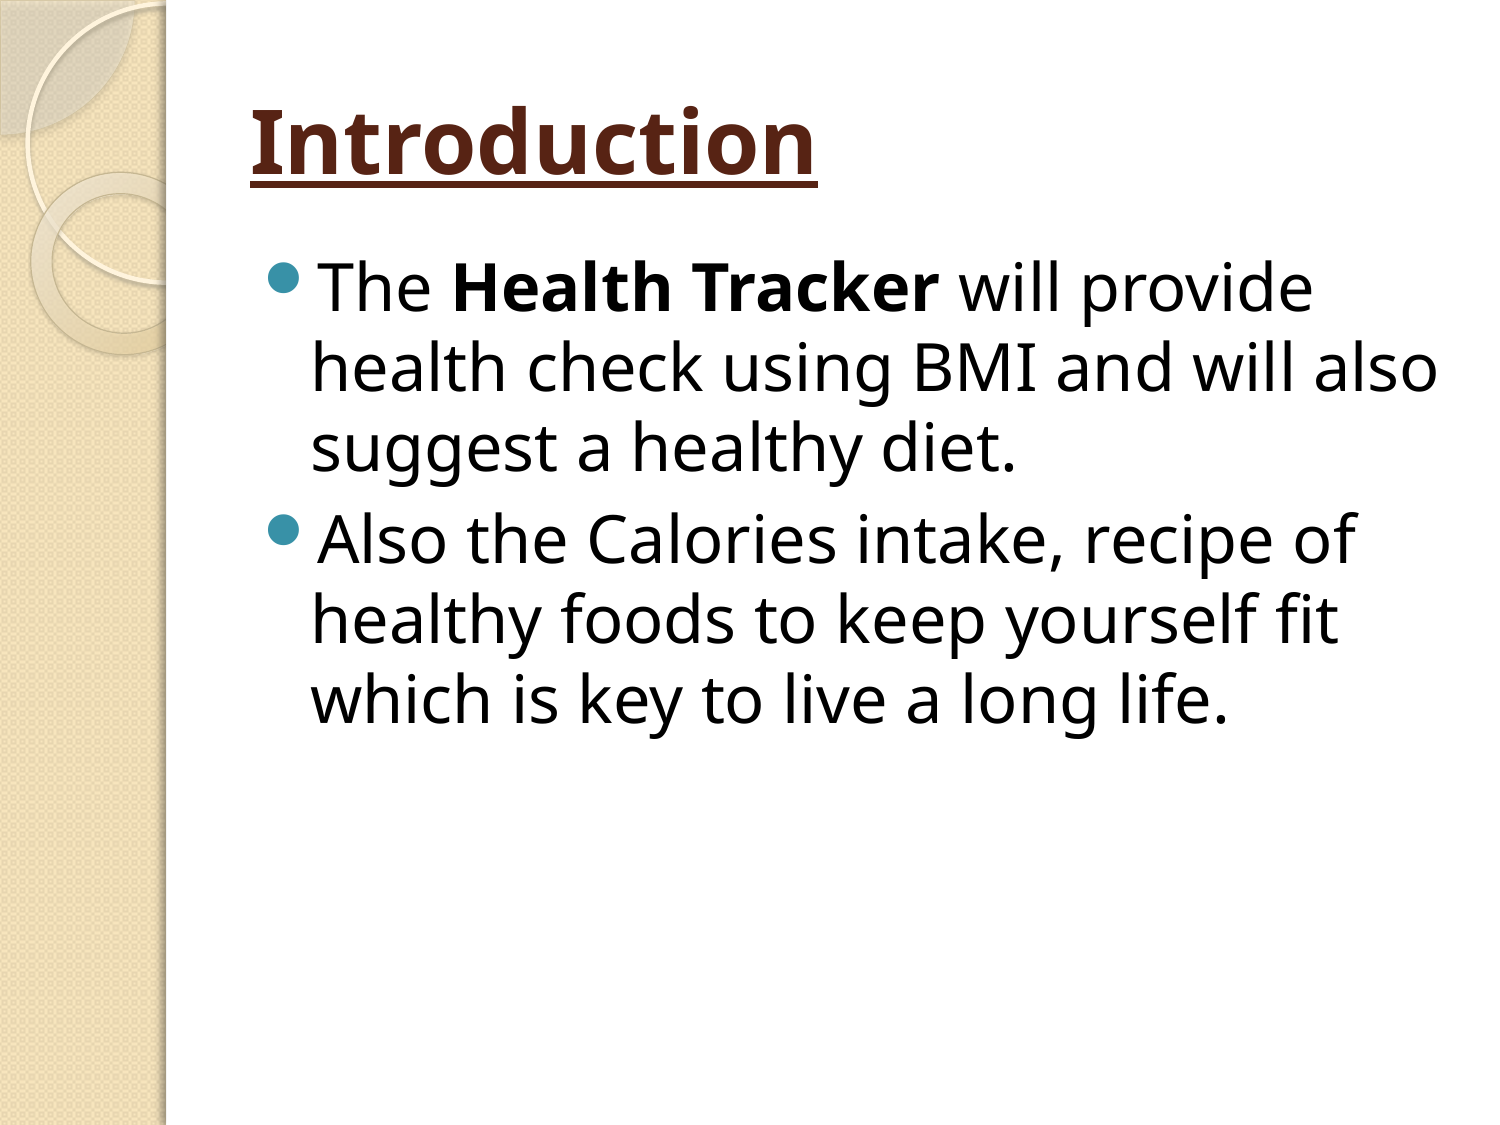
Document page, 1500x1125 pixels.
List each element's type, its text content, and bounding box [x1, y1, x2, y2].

list The Health Tracker will provide health check using BMI and will also suggest a healthy diet. Also the Calories intake, recipe of healthy foods to keep yourself fit which is key to live a long life. [235, 237, 1466, 1025]
title Introduction [235, 45, 1466, 233]
